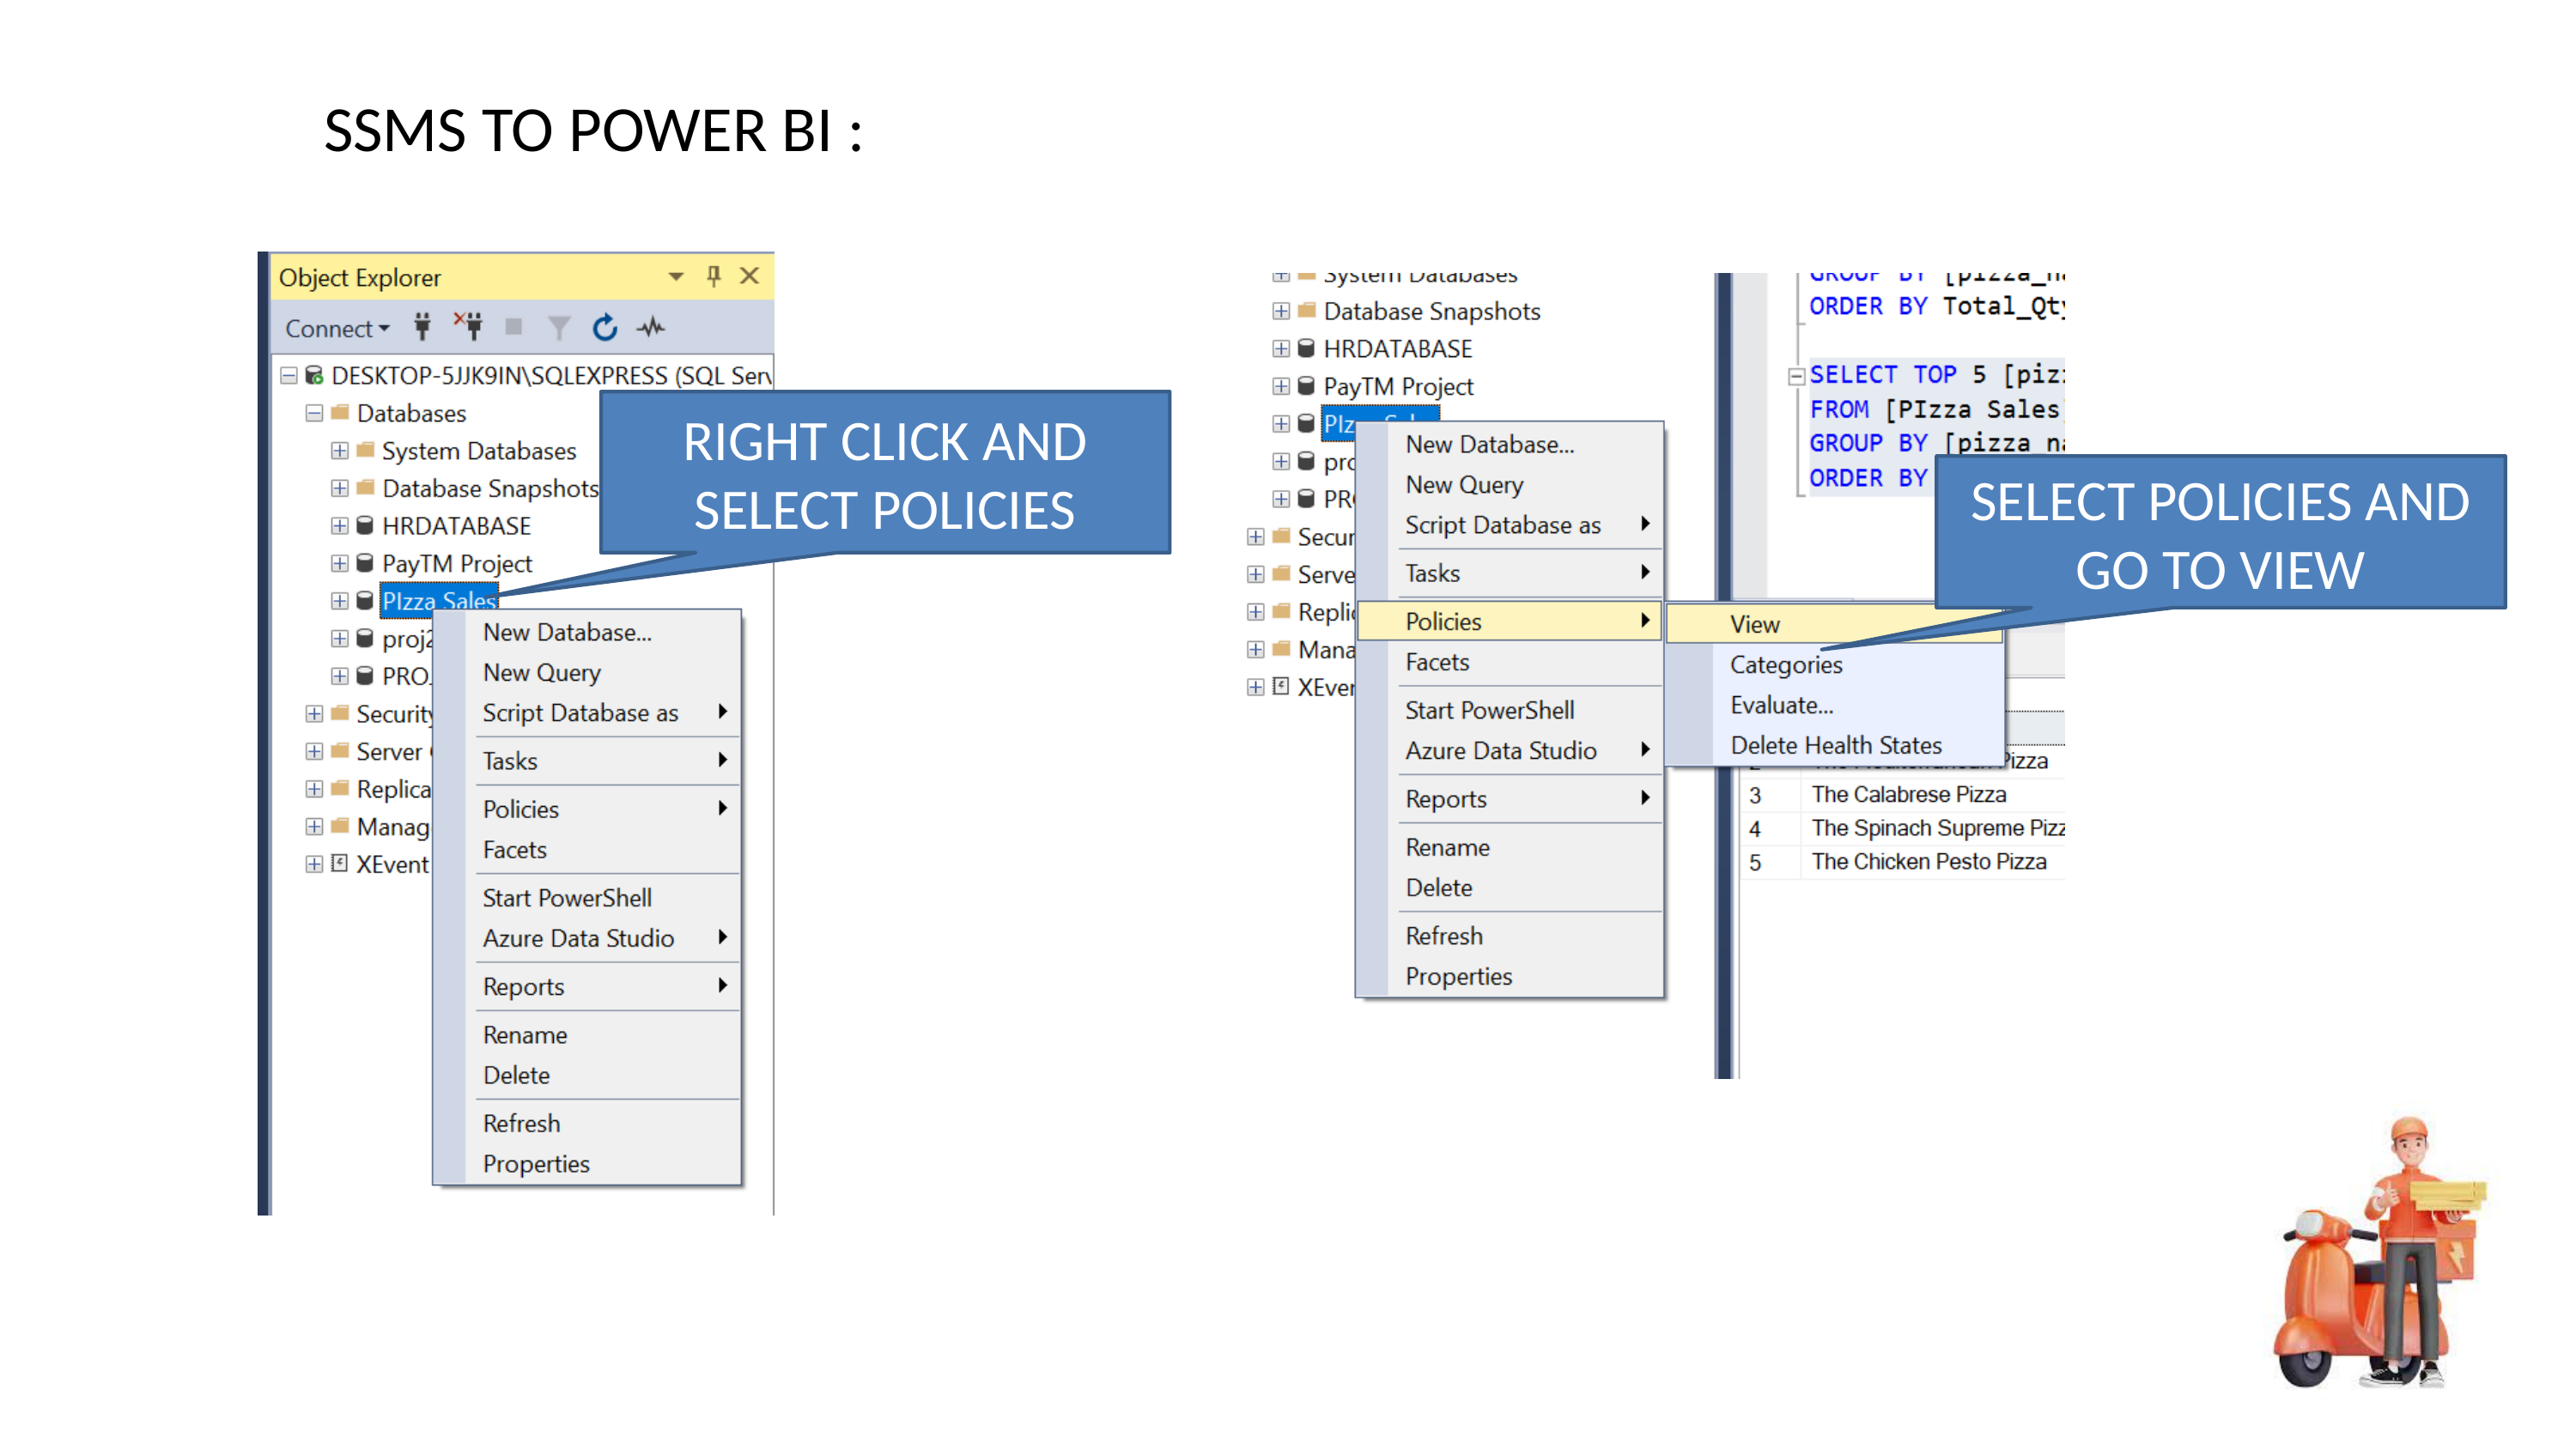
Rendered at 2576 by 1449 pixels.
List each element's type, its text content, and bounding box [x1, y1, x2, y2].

picture [1234, 273, 2065, 1079]
text_box RIGHT CLICK AND SELECT POLICIES [777, 390, 1172, 562]
text_box SSMS TO POWER BI : [311, 80, 2275, 171]
text_box SELECT POLICIES AND GO TO VIEW [2068, 454, 2507, 622]
picture [257, 252, 775, 1216]
picture [2221, 1099, 2524, 1403]
